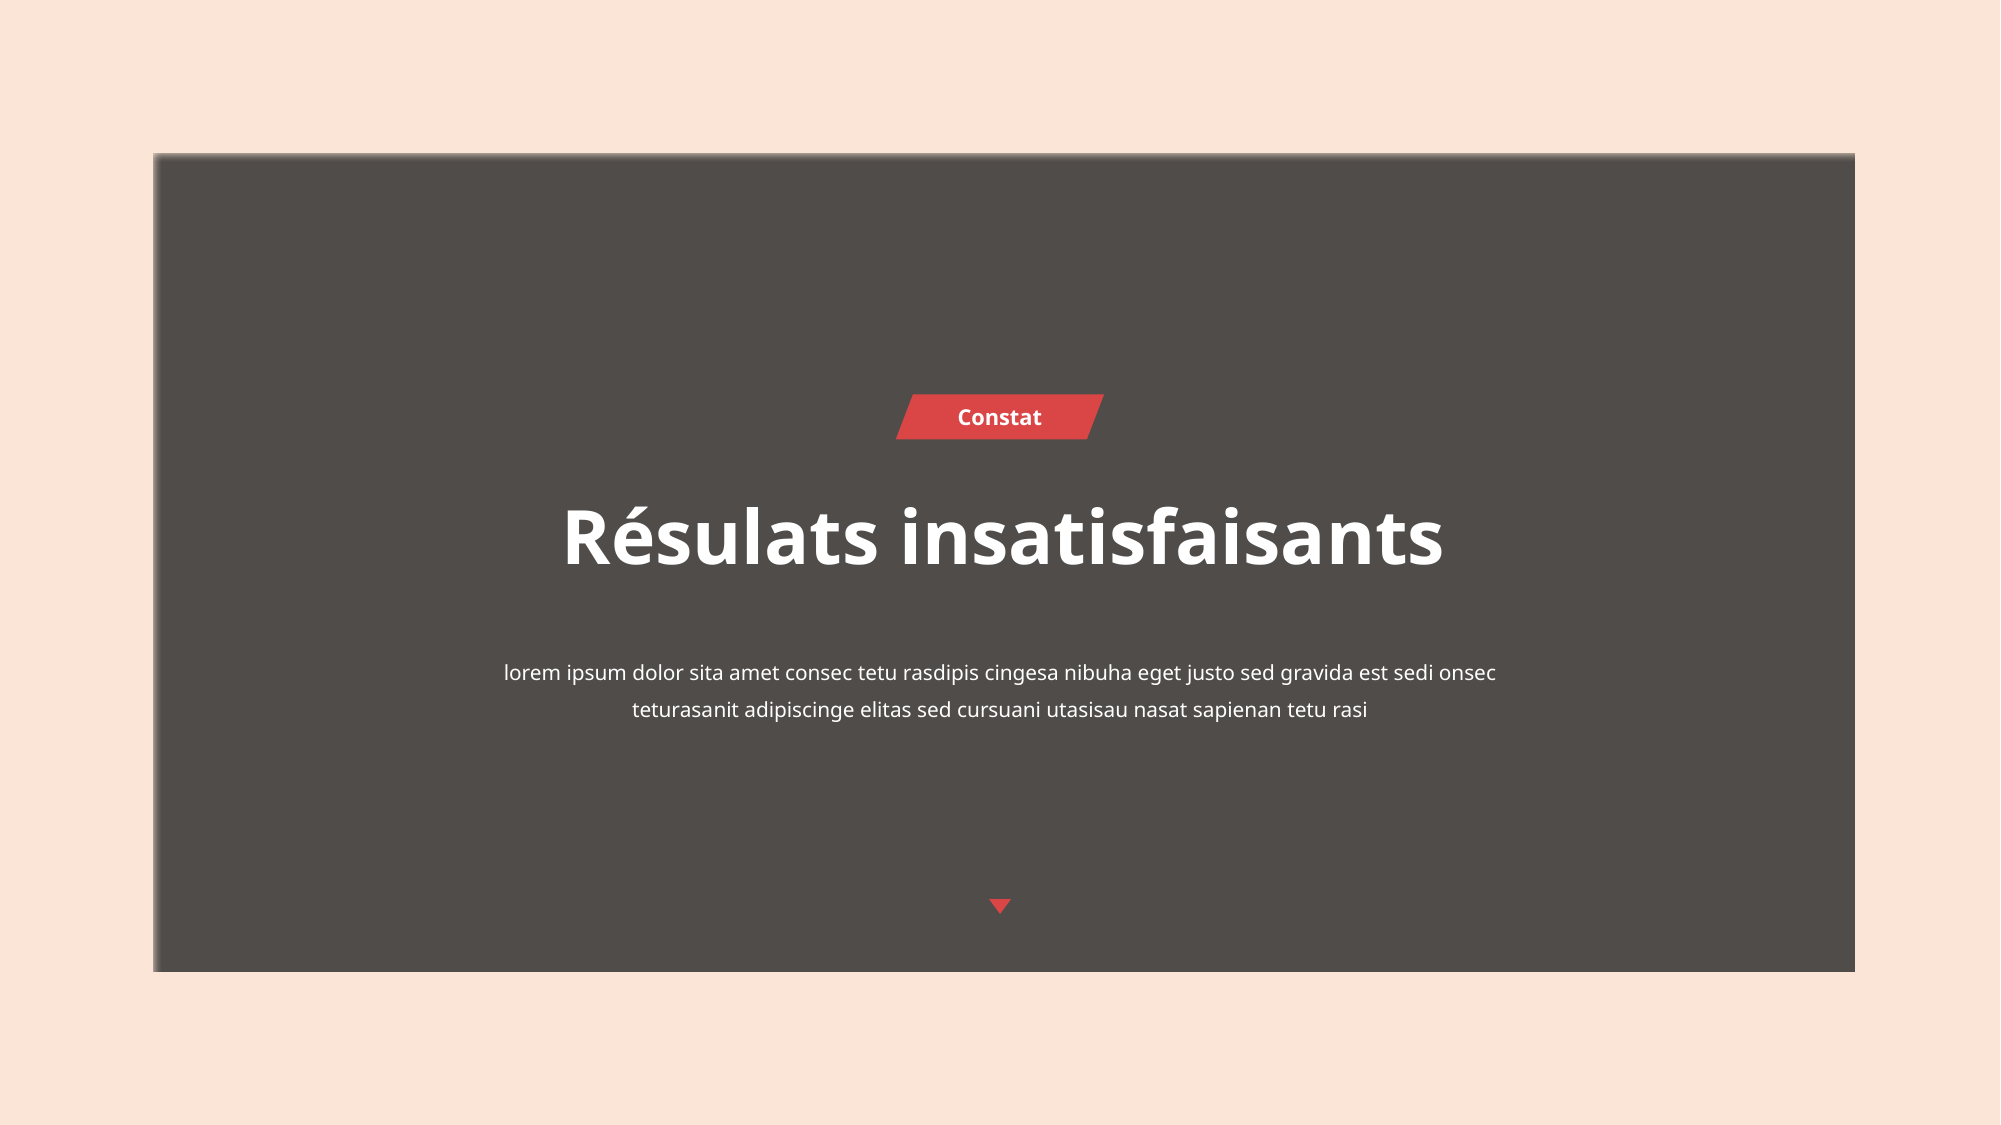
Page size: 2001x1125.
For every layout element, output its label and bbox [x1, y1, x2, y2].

text_box [987, 898, 1014, 916]
text_box [473, 394, 1526, 731]
text_box [154, 153, 1854, 973]
